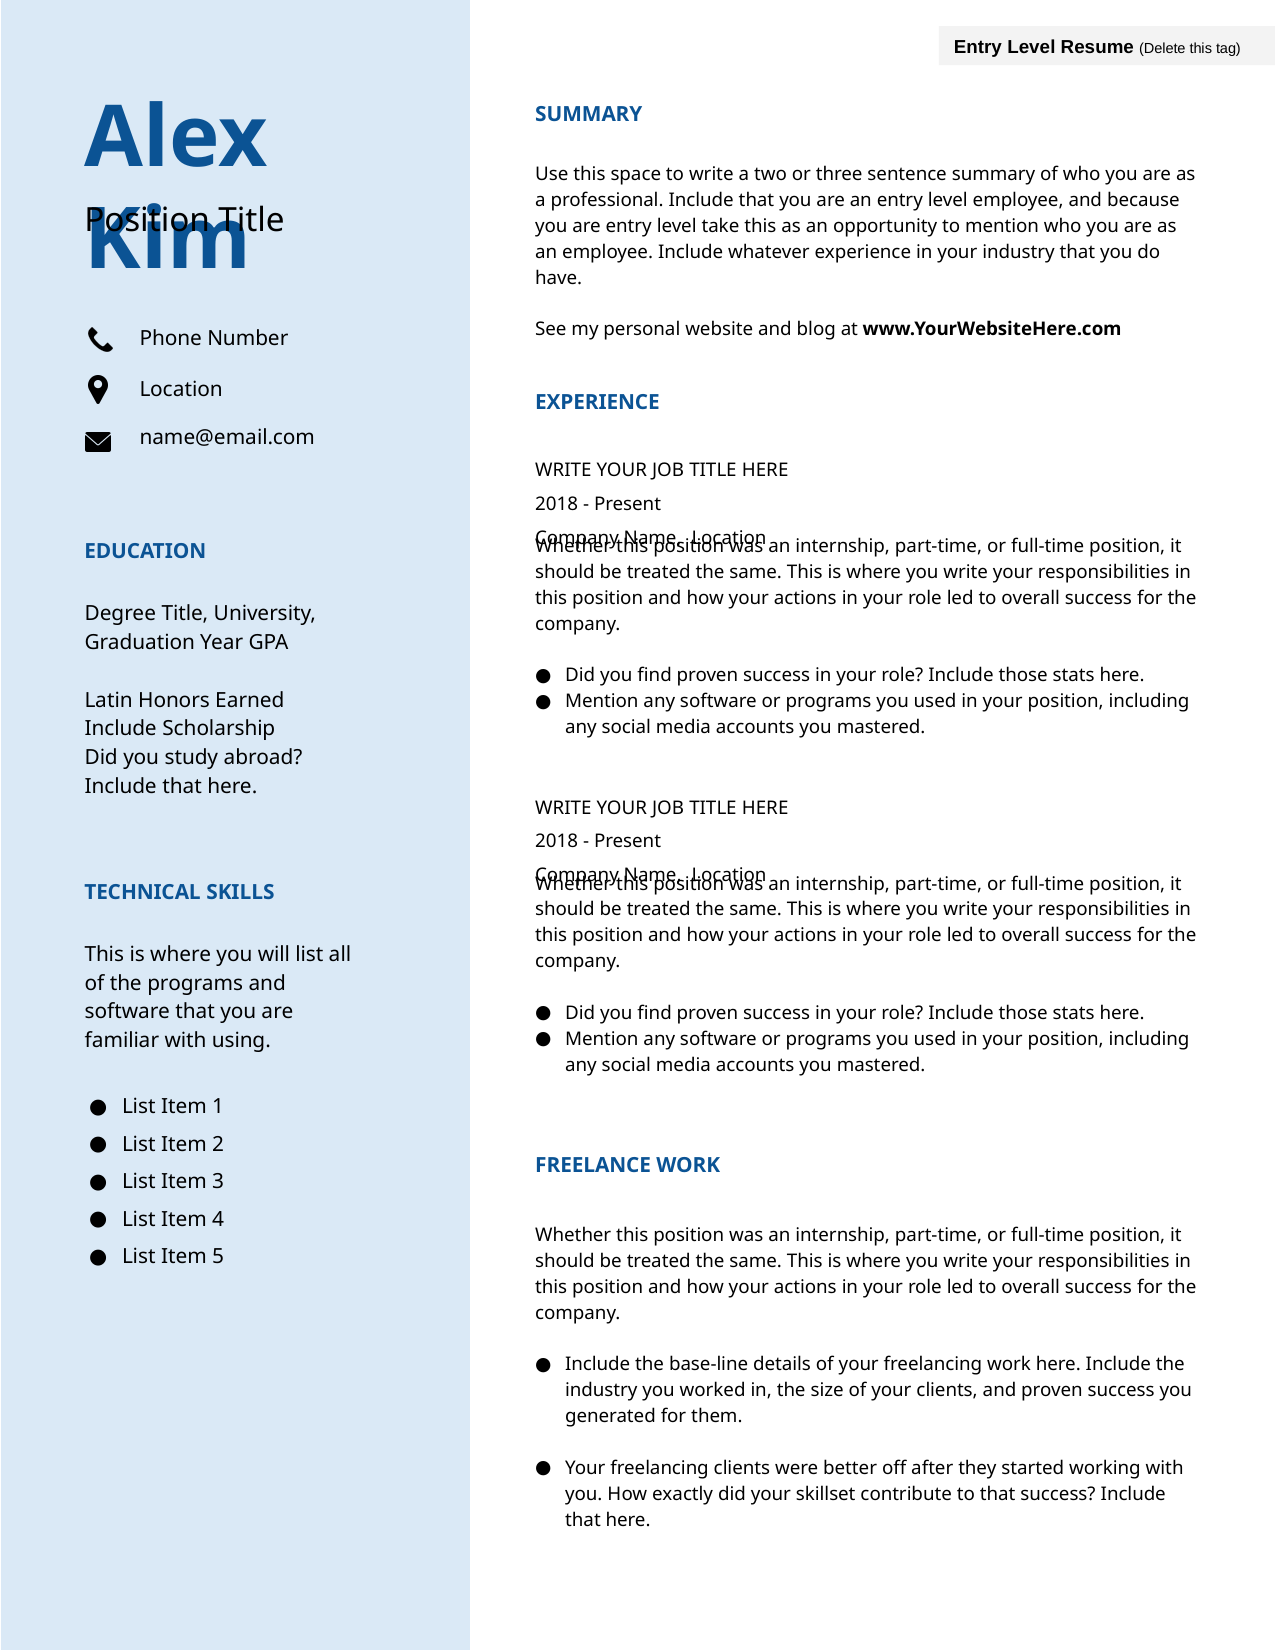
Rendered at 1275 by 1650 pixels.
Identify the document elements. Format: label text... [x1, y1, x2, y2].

picture [84, 432, 112, 453]
text_box Location [124, 363, 403, 411]
text_box Whether this position was an internship, part-time, or full-time position, it should be treated the same. This is where you write your responsibilities in this position and how your actions in your role led to overall success for the company. Include the base-line details of your freelancing work here. Include the industry you worked in, the size of your clients, and proven success you generated for them. Your freelancing clients were better off after they started working with you. How exactly did your skillset contribute to that success? Include that here. [520, 1204, 1213, 1545]
picture [88, 375, 108, 404]
text_box Phone Number [124, 312, 403, 363]
text_box TECHNICAL SKILLS [69, 865, 338, 916]
text_box Entry Level Resume (Delete this tag) [938, 26, 1275, 66]
text_box name@email.com [124, 411, 403, 462]
text_box Whether this position was an internship, part-time, or full-time position, it should be treated the same. This is where you write your responsibilities in this position and how your actions in your role led to overall success for the company. Did you find proven success in your role? Include those stats here. Mention any software or programs you used in your position, including any social media accounts you mastered. [520, 515, 1213, 753]
text_box Alex Kim [69, 65, 458, 301]
picture [87, 327, 113, 353]
text_box Use this space to write a two or three sentence summary of who you are as a professional. Include that you are an entry level employee, and because you are entry level take this as an opportunity to mention who you are as an employee. Include whatever experience in your industry that you do have. See my personal website and blog at www.YourWebsiteHere.com [520, 143, 1213, 355]
text_box Degree Title, University, Graduation Year GPA Latin Honors Earned Include Scholarship Did you study abroad? Include that here. [69, 581, 377, 813]
text_box Whether this position was an internship, part-time, or full-time position, it should be treated the same. This is where you write your responsibilities in this position and how your actions in your role led to overall success for the company. Did you find proven success in your role? Include those stats here. Mention any software or programs you used in your position, including any social media accounts you mastered. [520, 852, 1213, 1090]
text_box SUMMARY [520, 87, 1236, 139]
text_box This is where you will list all of the programs and software that you are familiar with using. List Item 1 List Item 2 List Item 3 List Item 4 List Item 5 [69, 921, 377, 1283]
text_box FREELANCE WORK [520, 1138, 1236, 1189]
text_box WRITE YOUR JOB TITLE HERE 2018 - Present Company Name, Location [520, 769, 1213, 852]
text_box EXPERIENCE [520, 376, 1236, 427]
text_box EDUCATION [69, 525, 259, 576]
text_box WRITE YOUR JOB TITLE HERE 2018 - Present Company Name, Location [520, 431, 1213, 515]
text_box Position Title [69, 183, 441, 253]
text_box [1, 0, 470, 1650]
